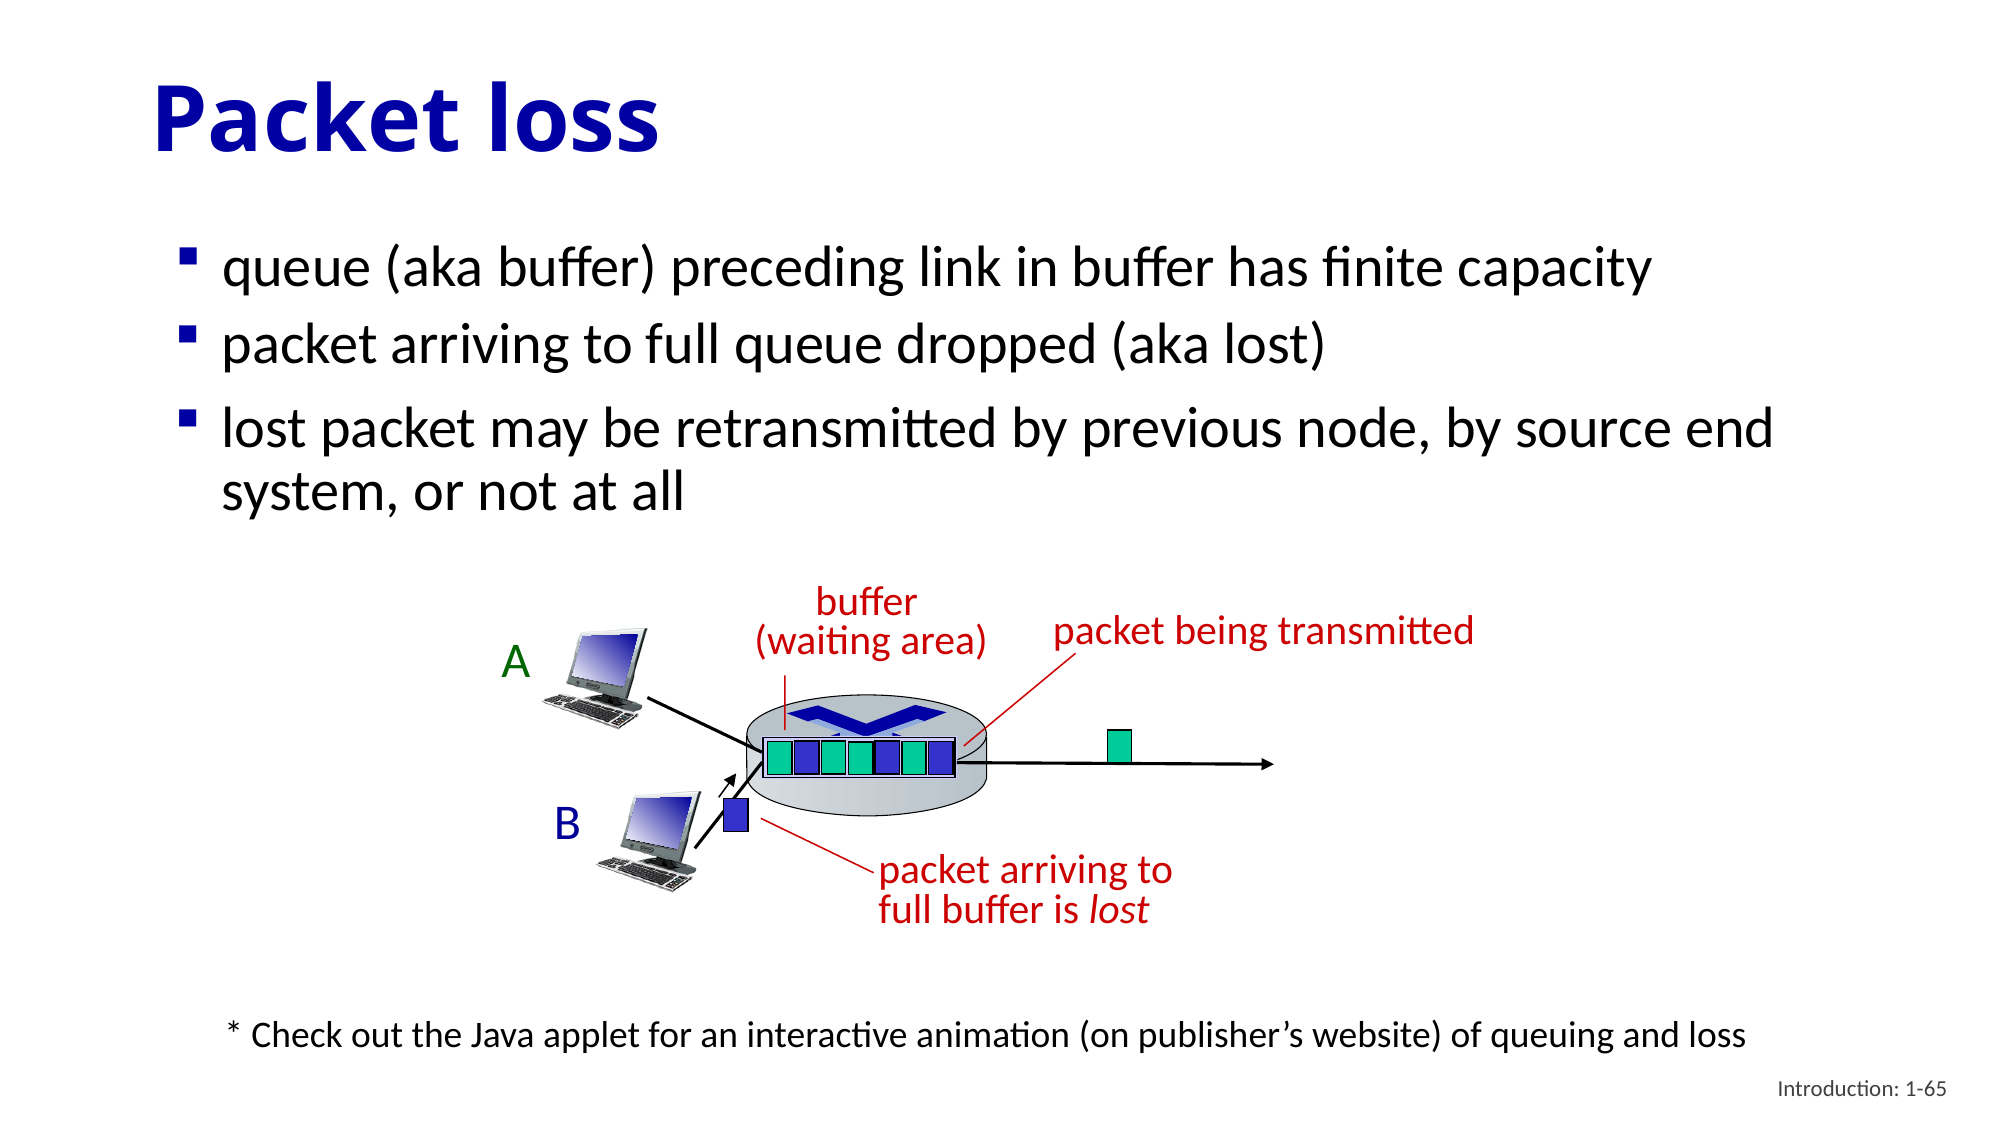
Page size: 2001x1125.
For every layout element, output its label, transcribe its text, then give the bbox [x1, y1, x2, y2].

slide_number Introduction: 1-65 [1512, 1056, 1963, 1117]
text_box * Check out the Java applet for an interactive animation (on publisher’s website) of queuing and loss [209, 1002, 1764, 1063]
text_box queue (aka buffer) preceding link in buffer has finite capacity [160, 228, 1836, 306]
title Packet loss [135, 47, 1861, 195]
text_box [159, 306, 1836, 942]
